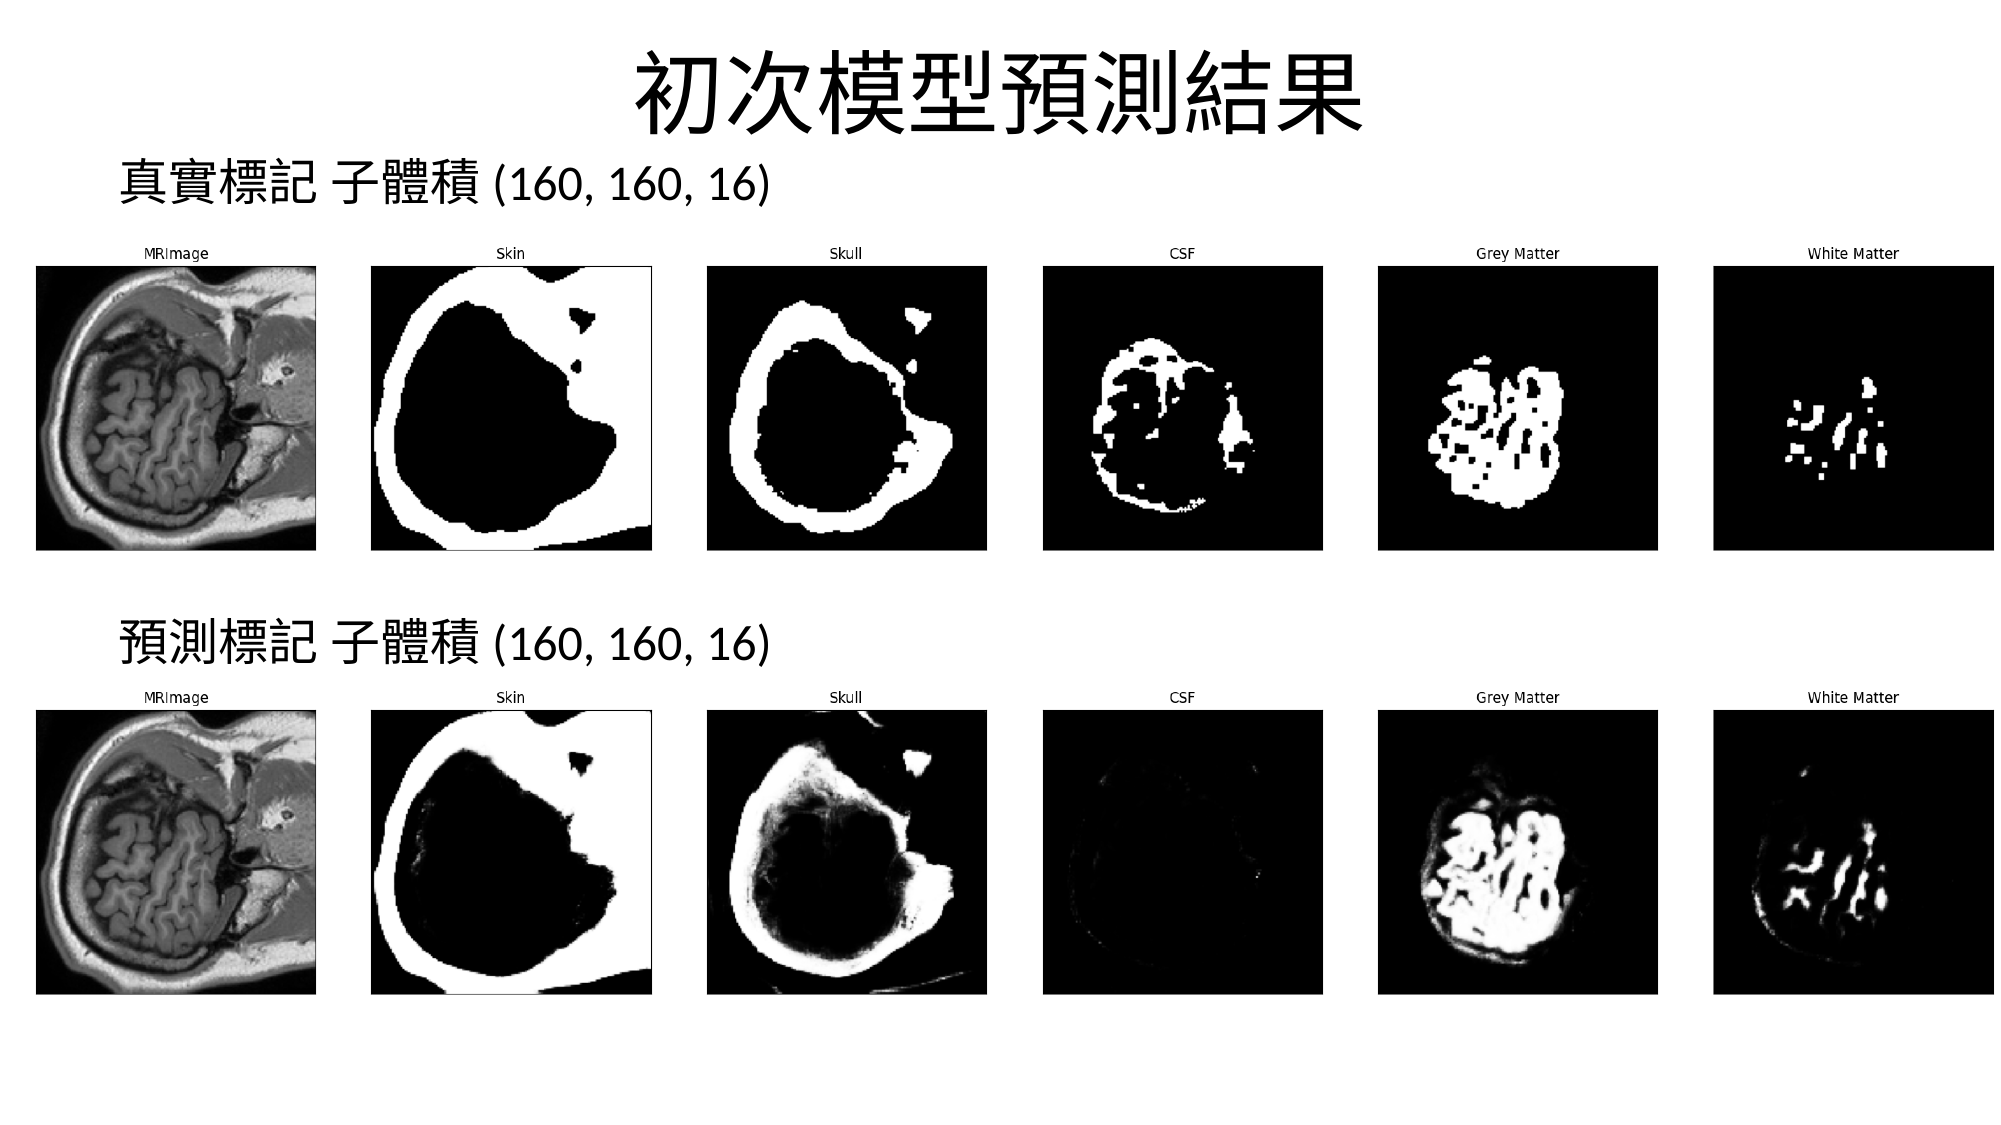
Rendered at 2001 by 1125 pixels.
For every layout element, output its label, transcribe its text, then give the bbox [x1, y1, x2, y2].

text_box 初次模型預測結果 [249, 17, 1750, 179]
picture [23, 682, 2000, 1006]
text_box 真實標記 子體積(160, 160, 16) [23, 149, 868, 231]
text_box 預測標記 子體積(160, 160, 16) [23, 609, 868, 682]
picture [23, 238, 2000, 562]
